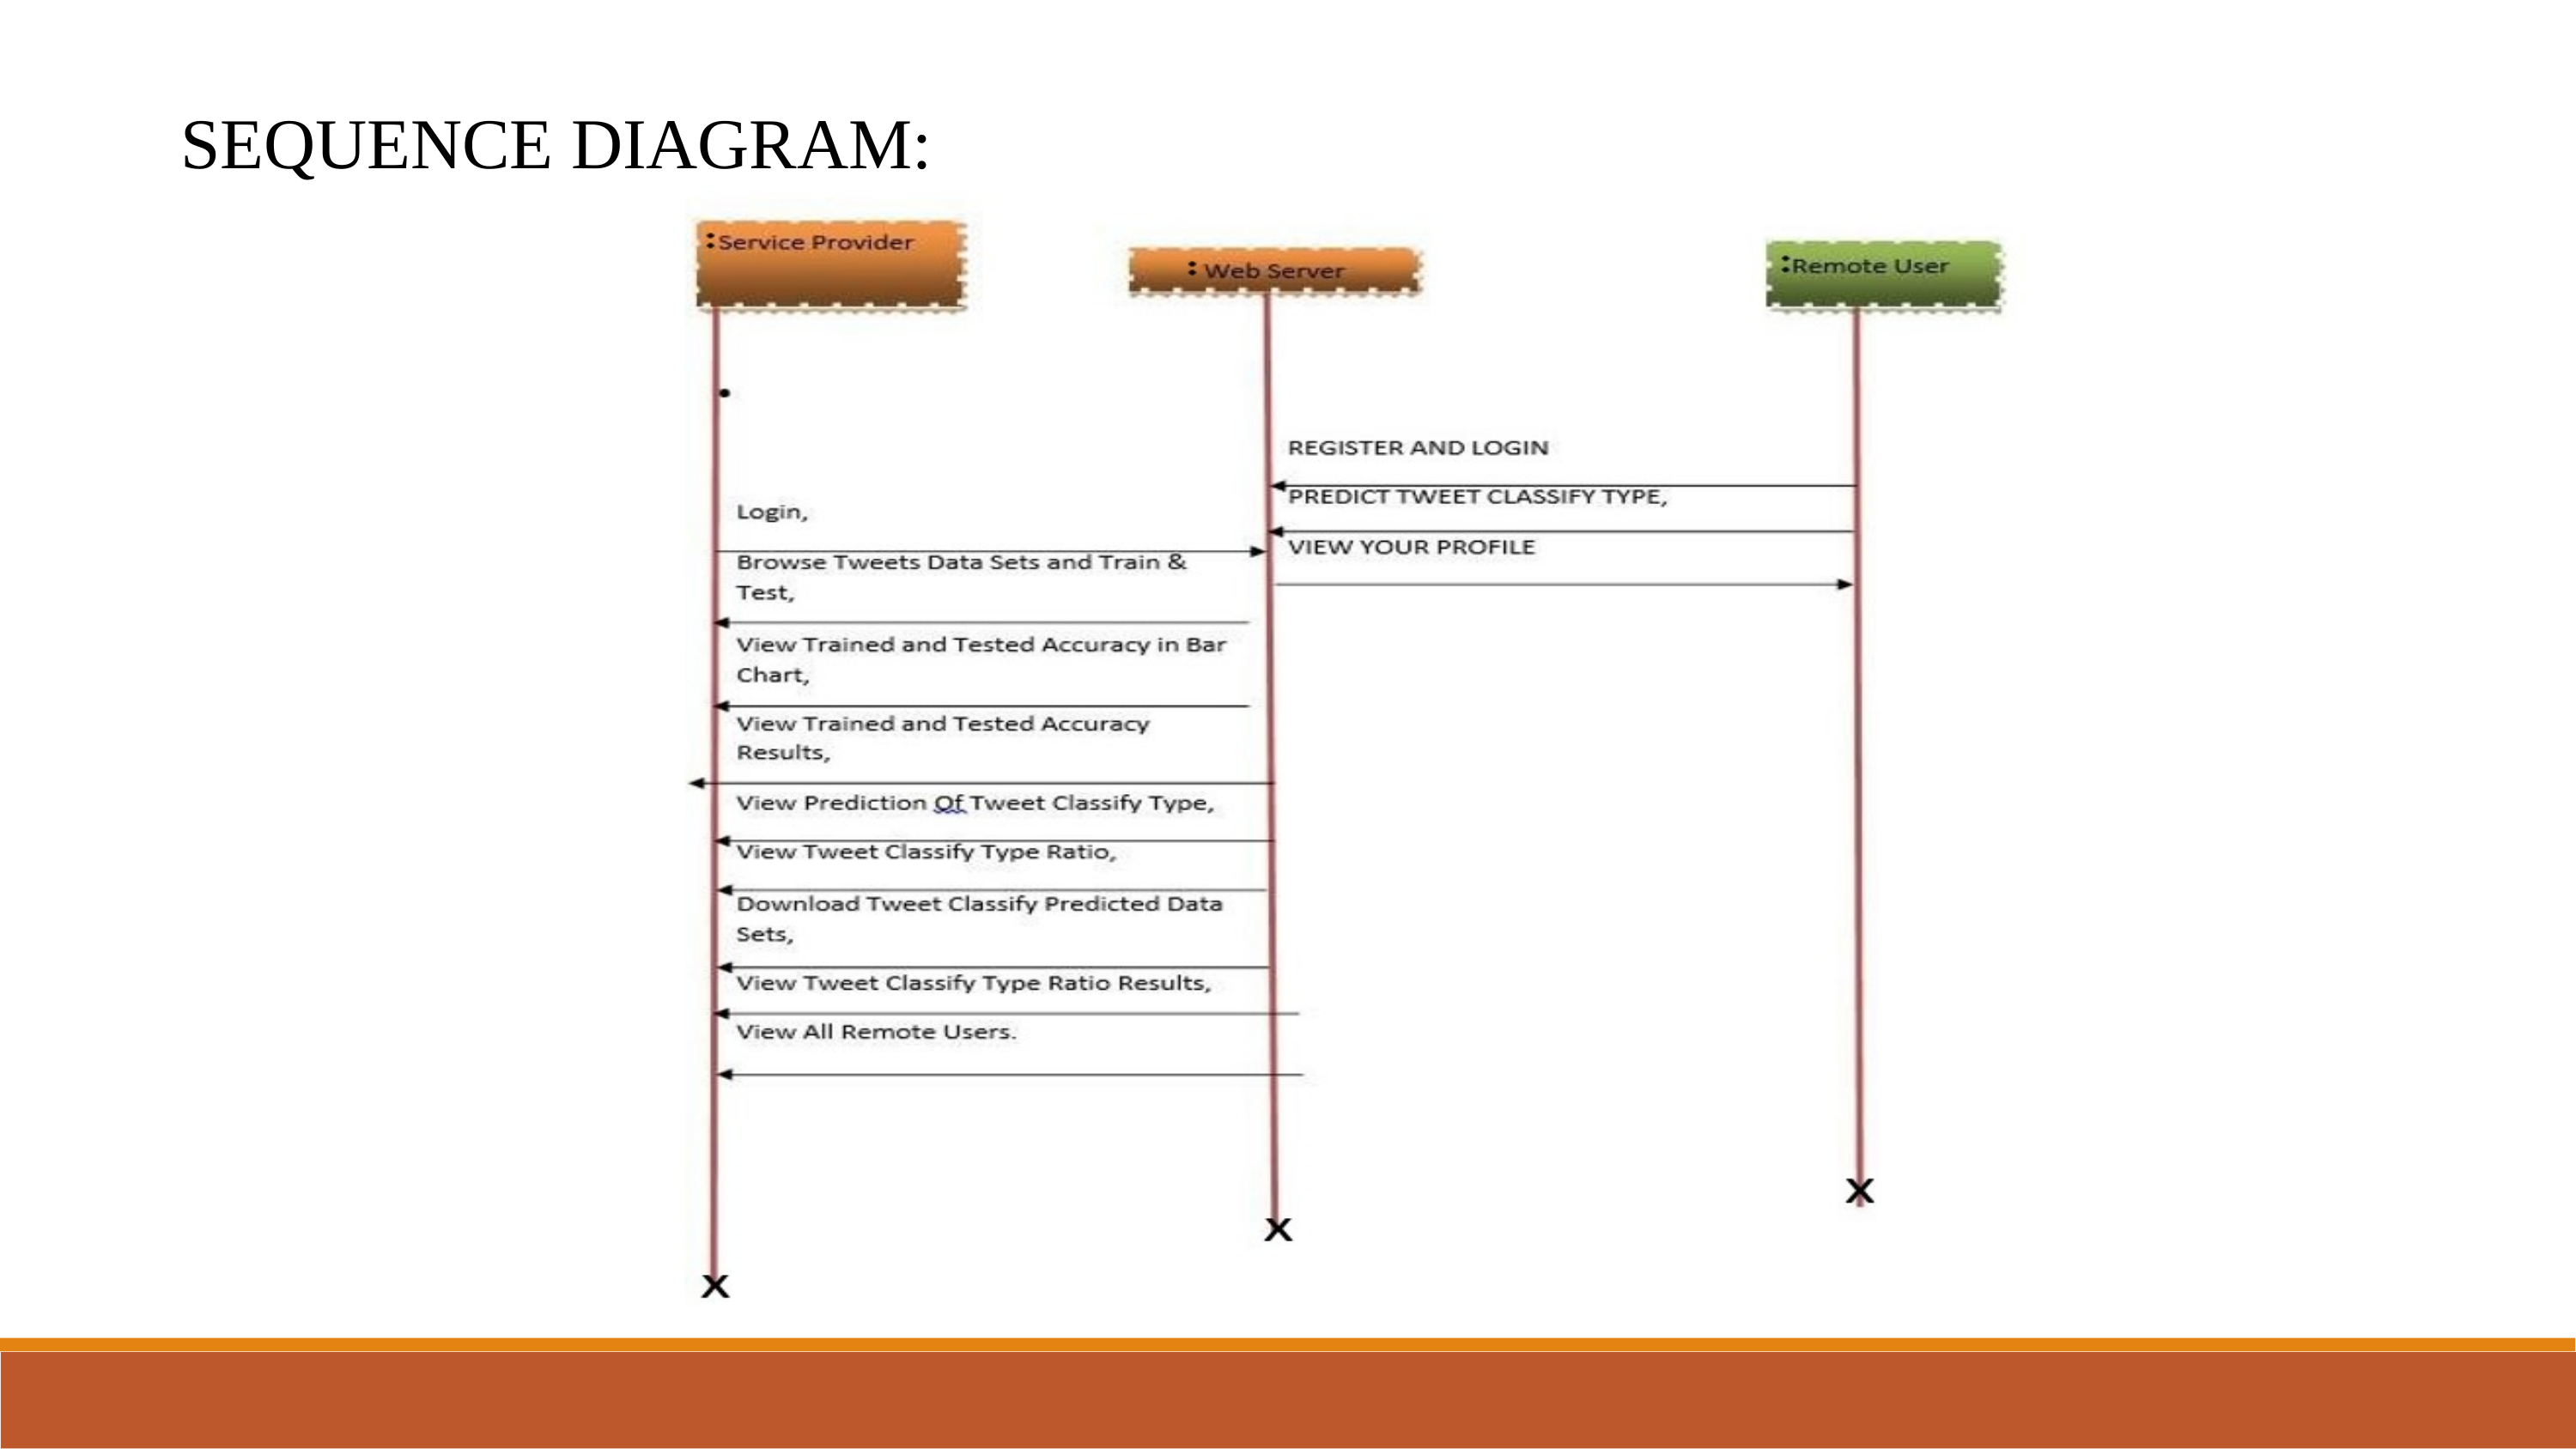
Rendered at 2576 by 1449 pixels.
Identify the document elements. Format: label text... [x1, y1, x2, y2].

picture [653, 190, 2029, 1315]
text_box SEQUENCE DIAGRAM: [161, 91, 1653, 190]
